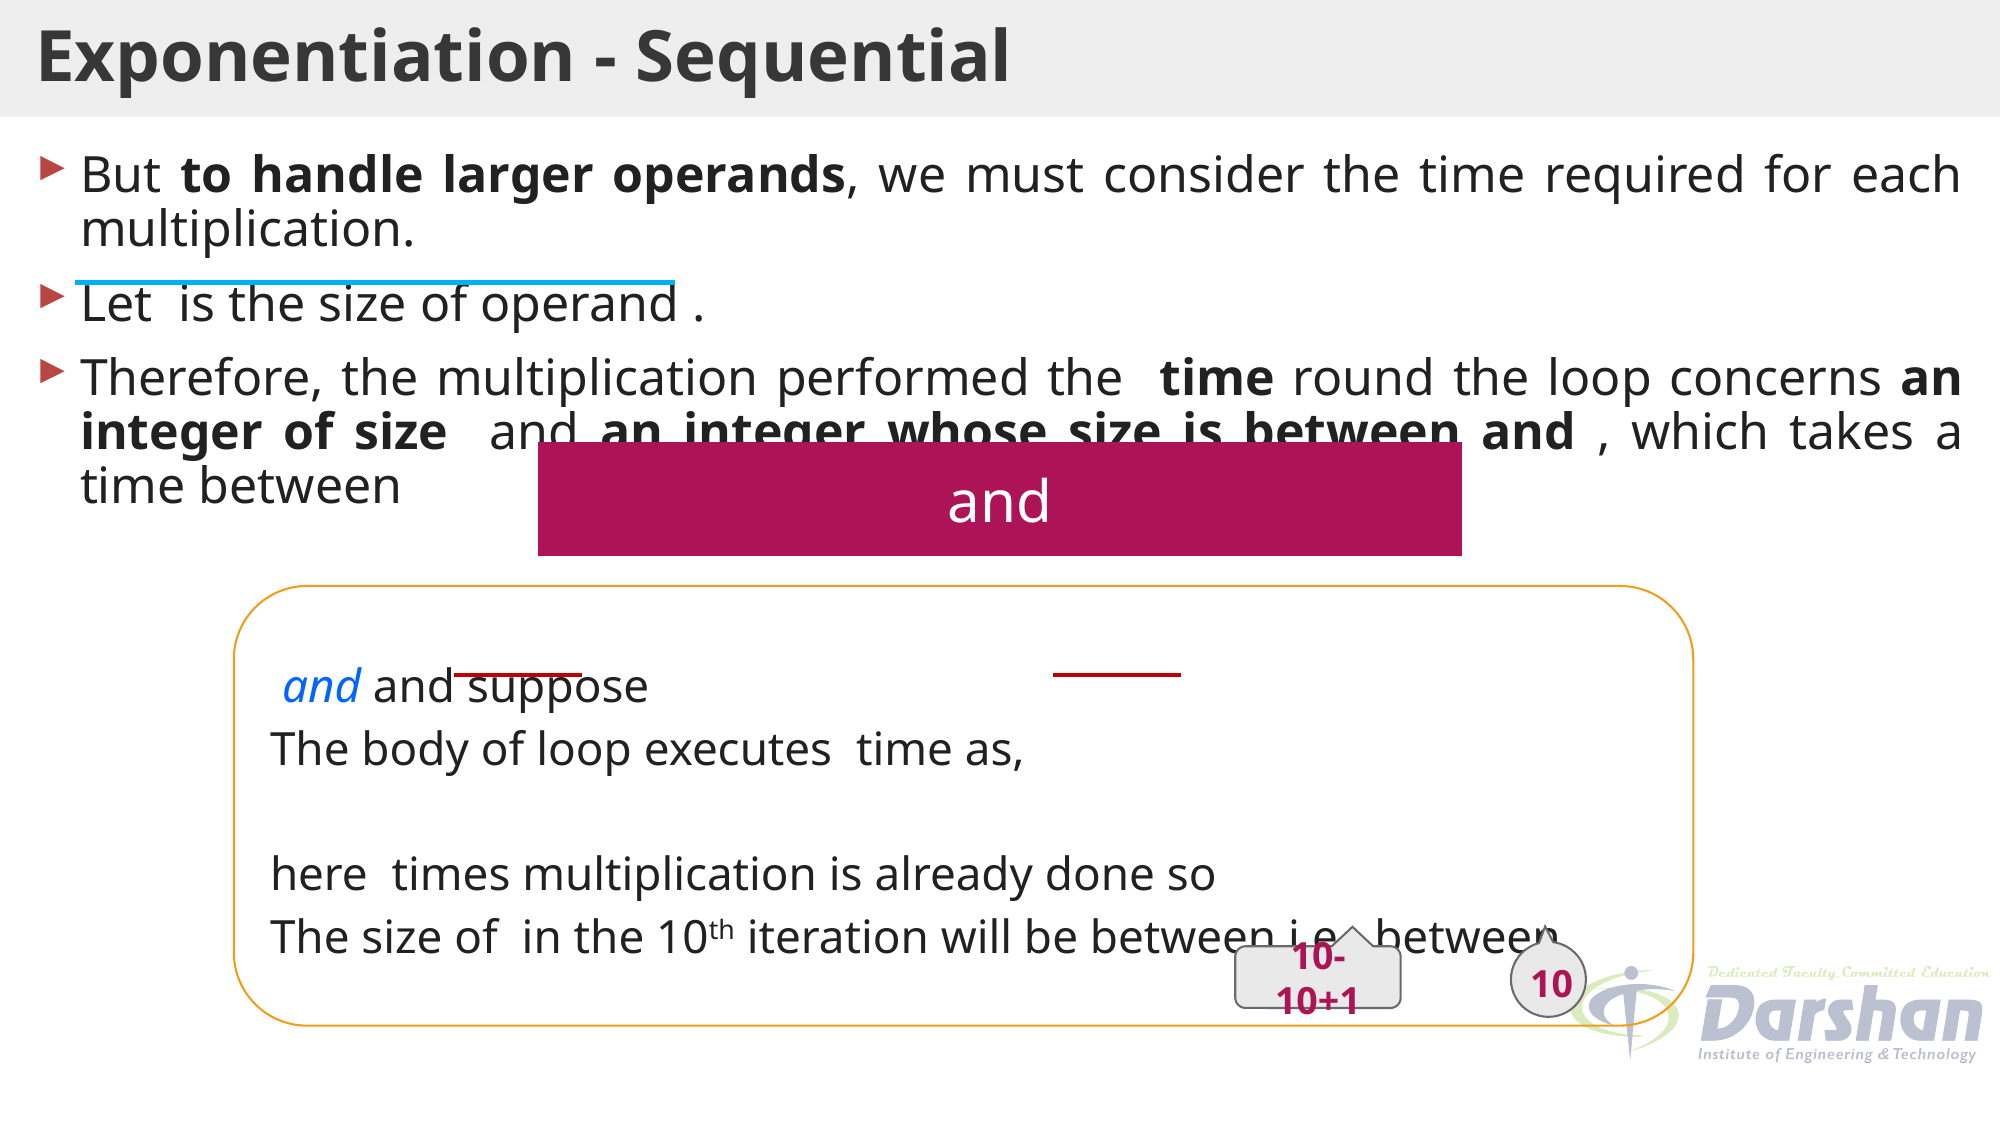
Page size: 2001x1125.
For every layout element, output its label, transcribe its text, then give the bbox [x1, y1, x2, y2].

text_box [1511, 941, 1595, 1017]
title Exponentiation - Sequential [0, 0, 2000, 117]
text_box 99 [1570, 966, 1990, 1063]
text_box 10-10+1 [1234, 925, 1402, 1010]
